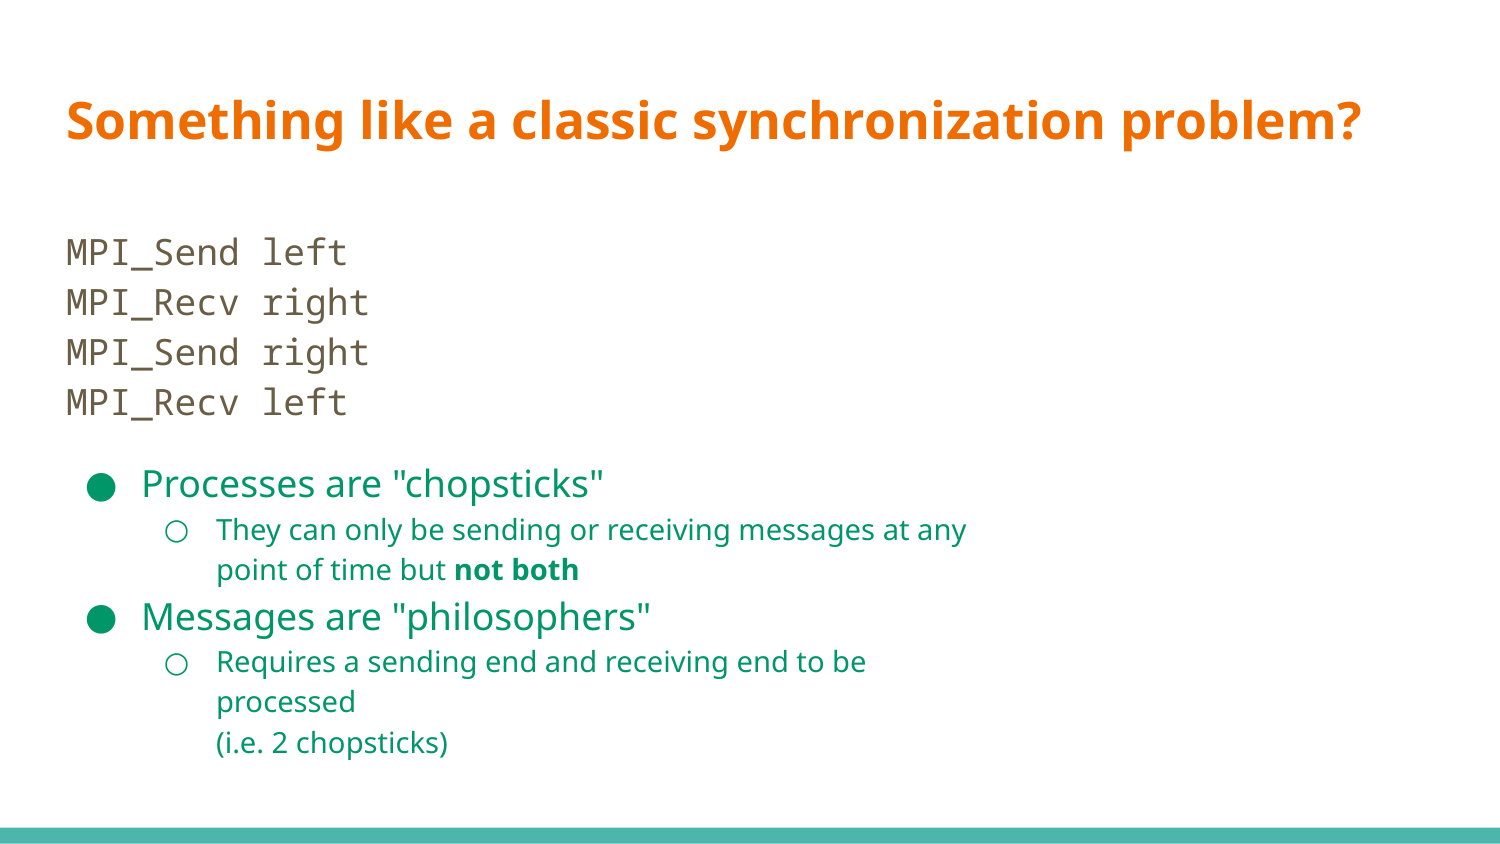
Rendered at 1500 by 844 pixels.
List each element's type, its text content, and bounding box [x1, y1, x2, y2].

title Something like a classic synchronization problem? [51, 72, 1449, 189]
list MPI_Send left MPI_Recv right MPI_Send right MPI_Recv left [51, 207, 1449, 439]
list Processes are "chopsticks" They can only be sending or receiving messages at any point of time but not both Messages are "philosophers" Requires a sending end and receiving end to be processed (i.e. 2 chopsticks) [51, 438, 1024, 807]
